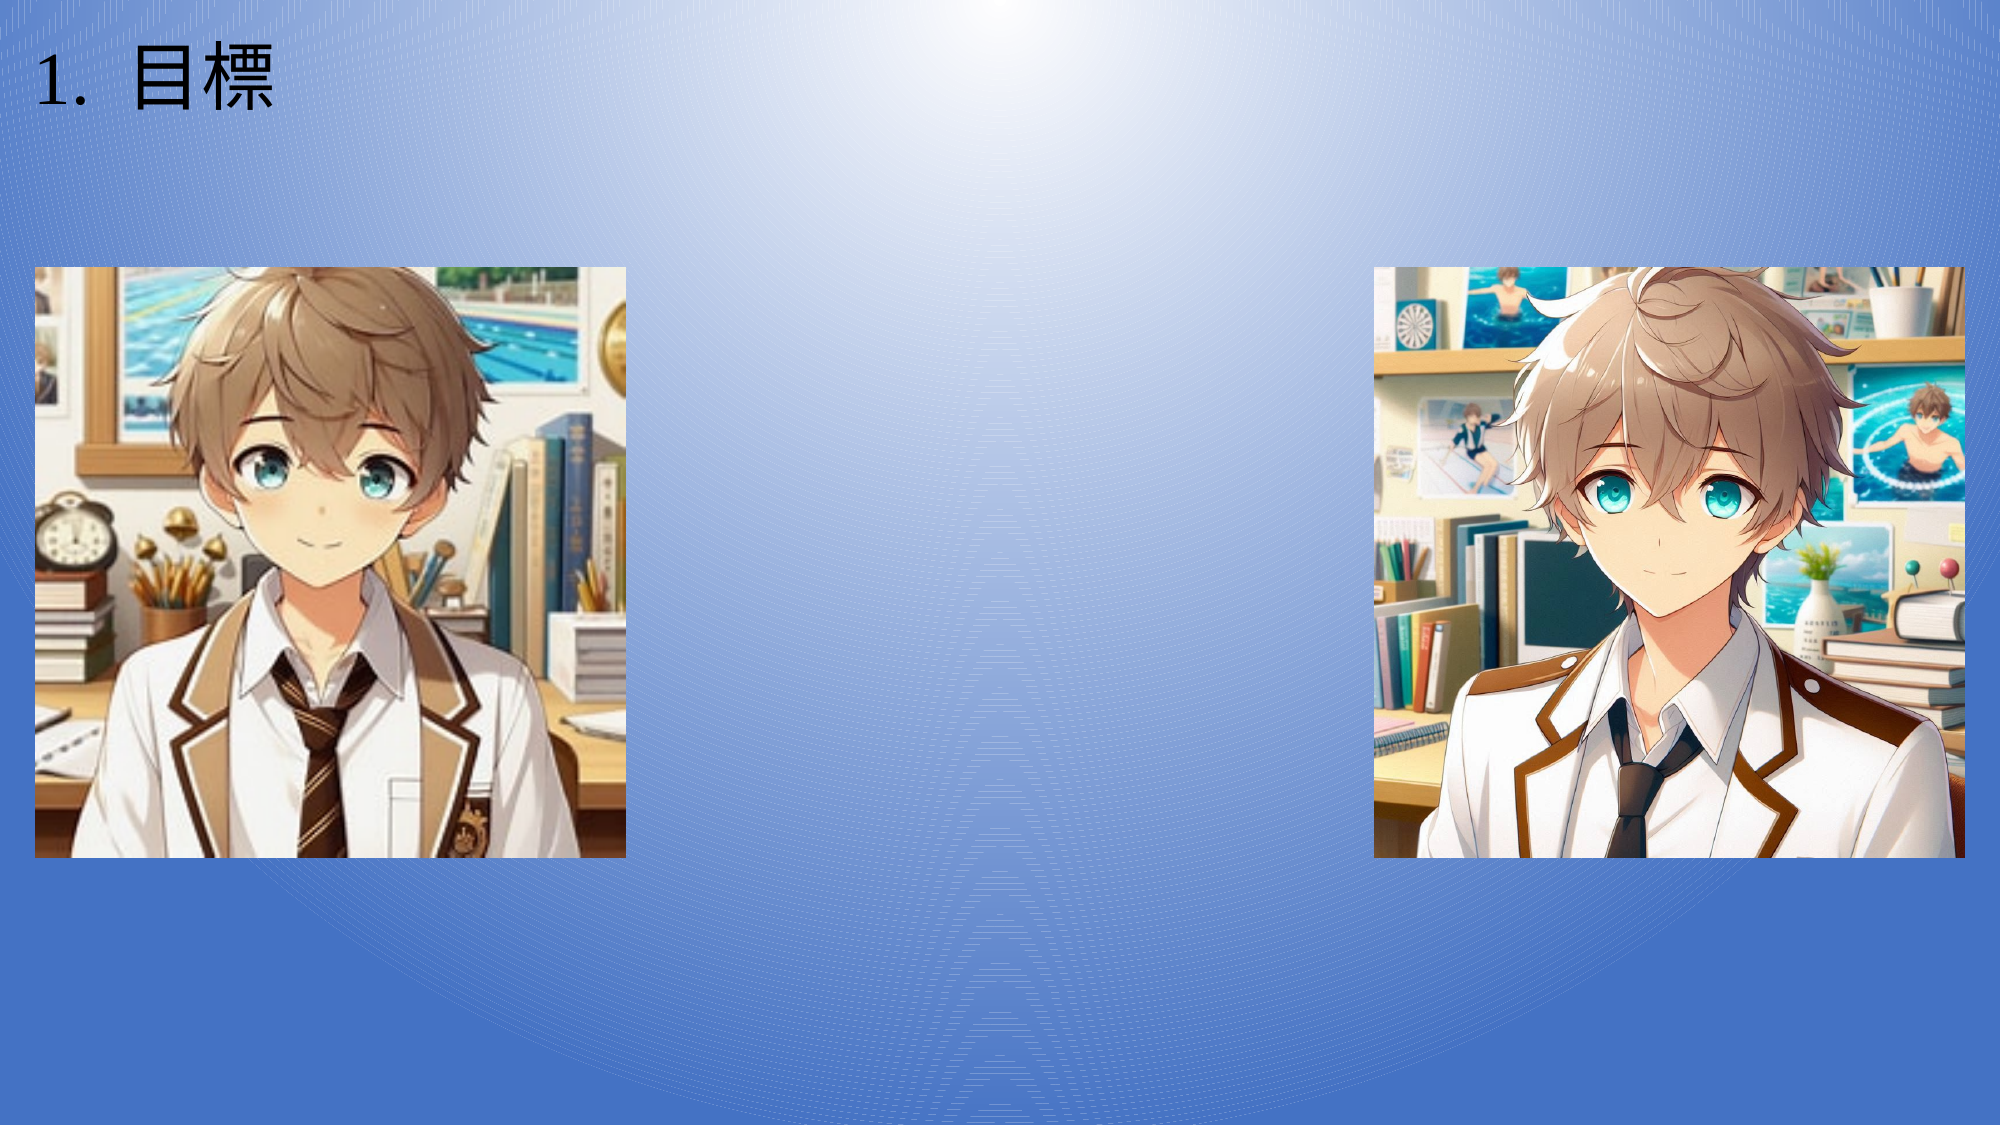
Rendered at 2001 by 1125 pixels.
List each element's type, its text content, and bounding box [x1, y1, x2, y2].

title 1. 目標 [18, 24, 314, 137]
picture [35, 267, 626, 858]
picture [1374, 267, 1965, 858]
